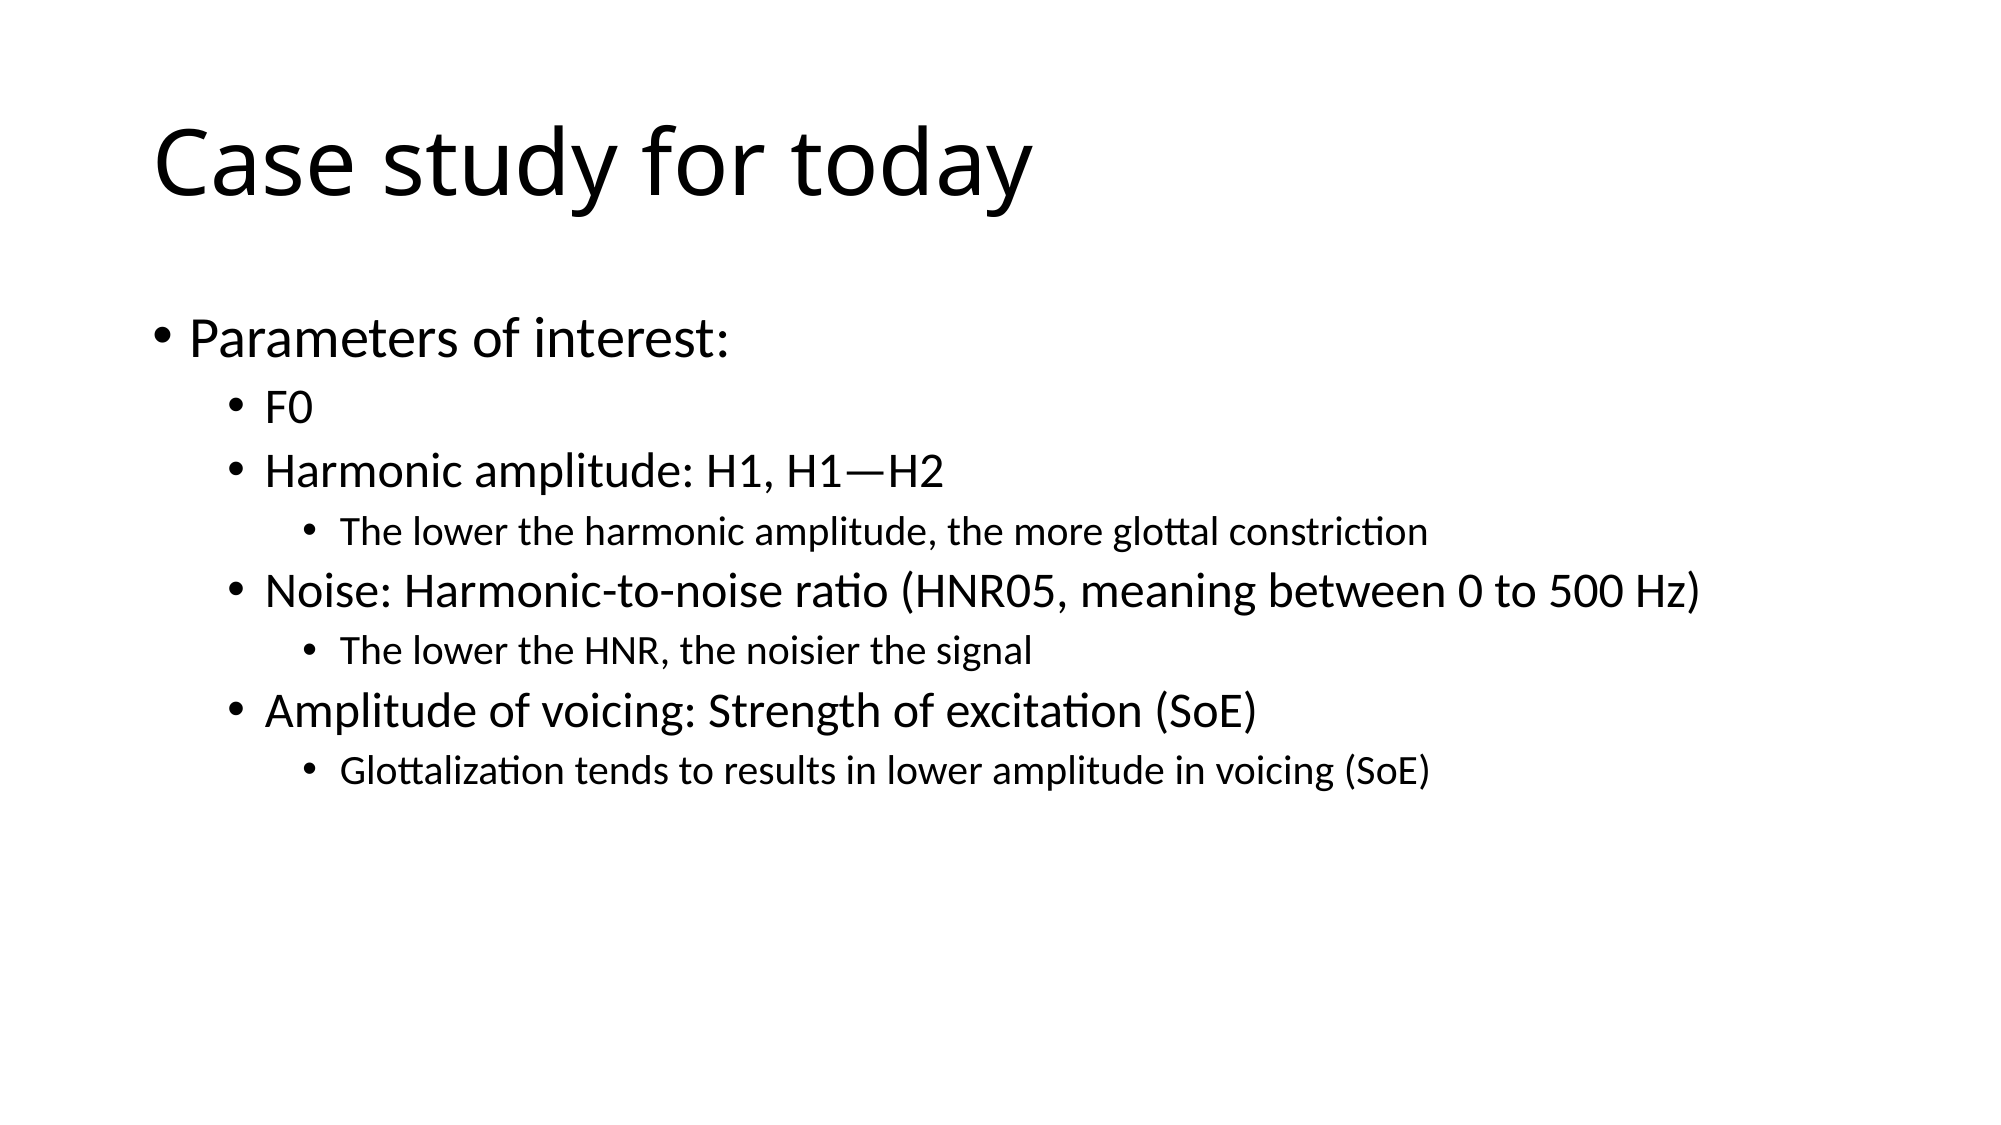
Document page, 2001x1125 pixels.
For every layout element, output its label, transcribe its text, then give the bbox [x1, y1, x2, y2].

list Parameters of interest: F0 Harmonic amplitude: H1, H1—H2 The lower the harmonic amplitude, the more glottal constriction Noise: Harmonic-to-noise ratio (HNR05, meaning between 0 to 500 Hz) The lower the HNR, the noisier the signal Amplitude of voicing: Strength of excitation (SoE) Glottalization tends to results in lower amplitude in voicing (SoE) [137, 299, 1863, 1014]
title Case study for today [137, 56, 1863, 275]
